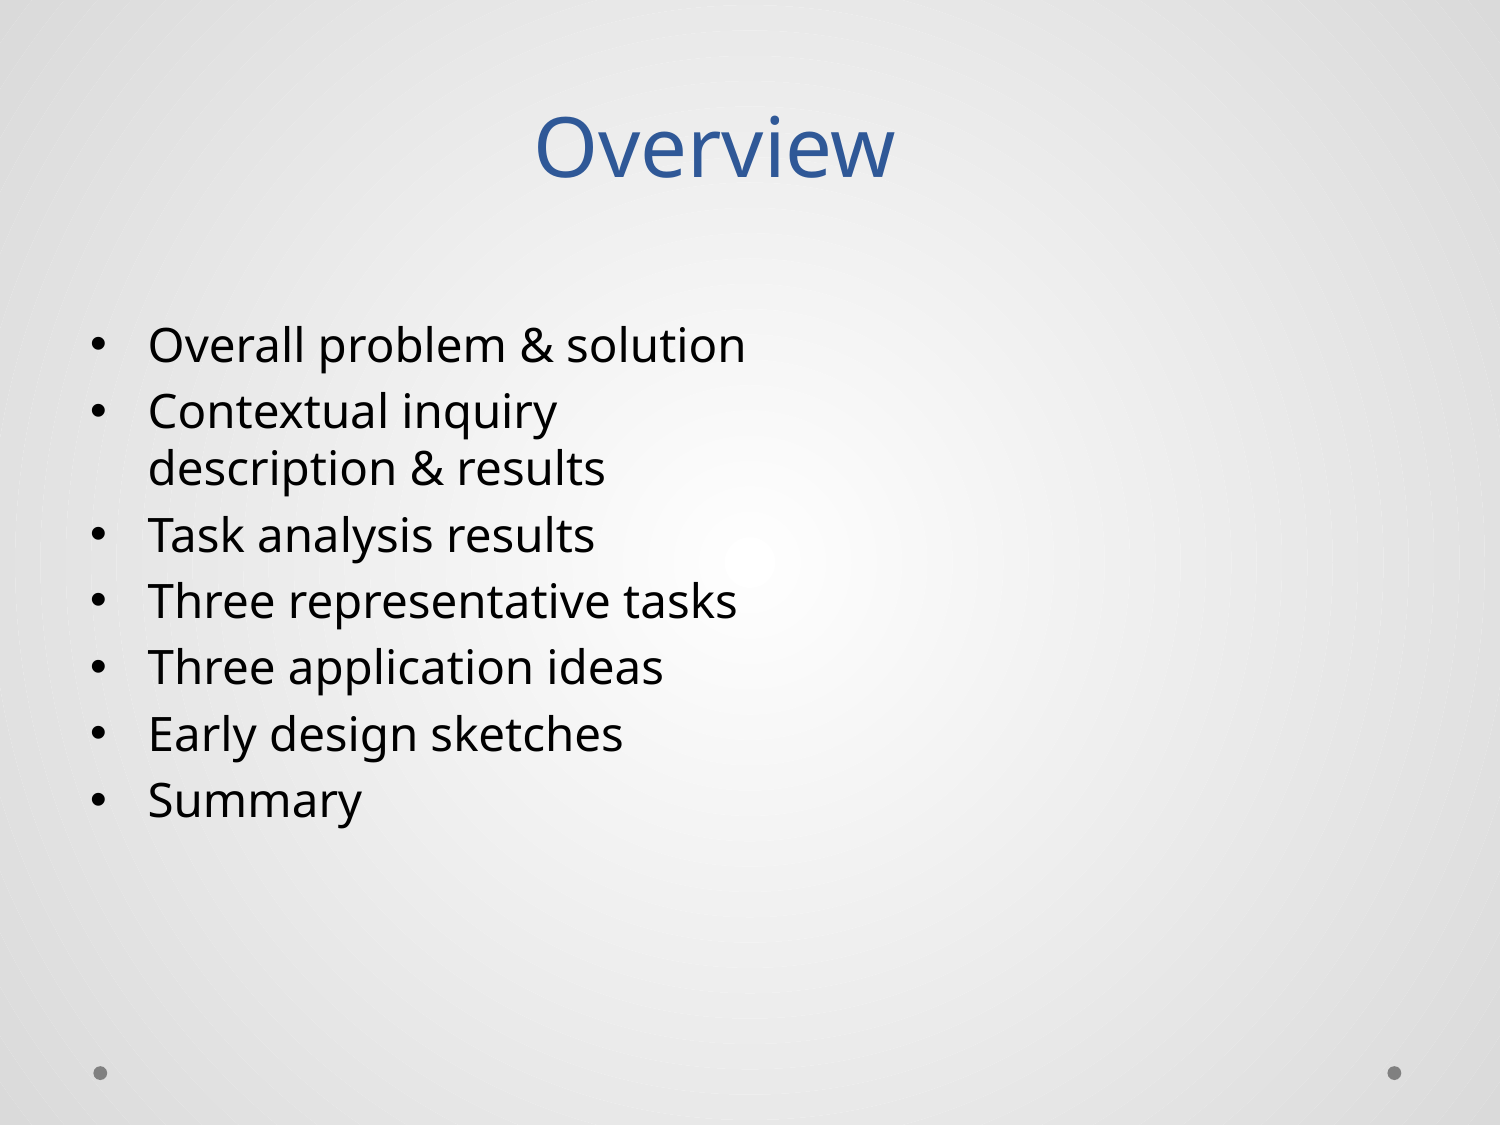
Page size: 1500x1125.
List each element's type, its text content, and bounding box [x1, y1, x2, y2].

title Overview [424, 96, 1005, 202]
list Overall problem & solution Contextual inquiry description & results Task analysis results Three representative tasks Three application ideas Early design sketches Summary [75, 307, 766, 920]
